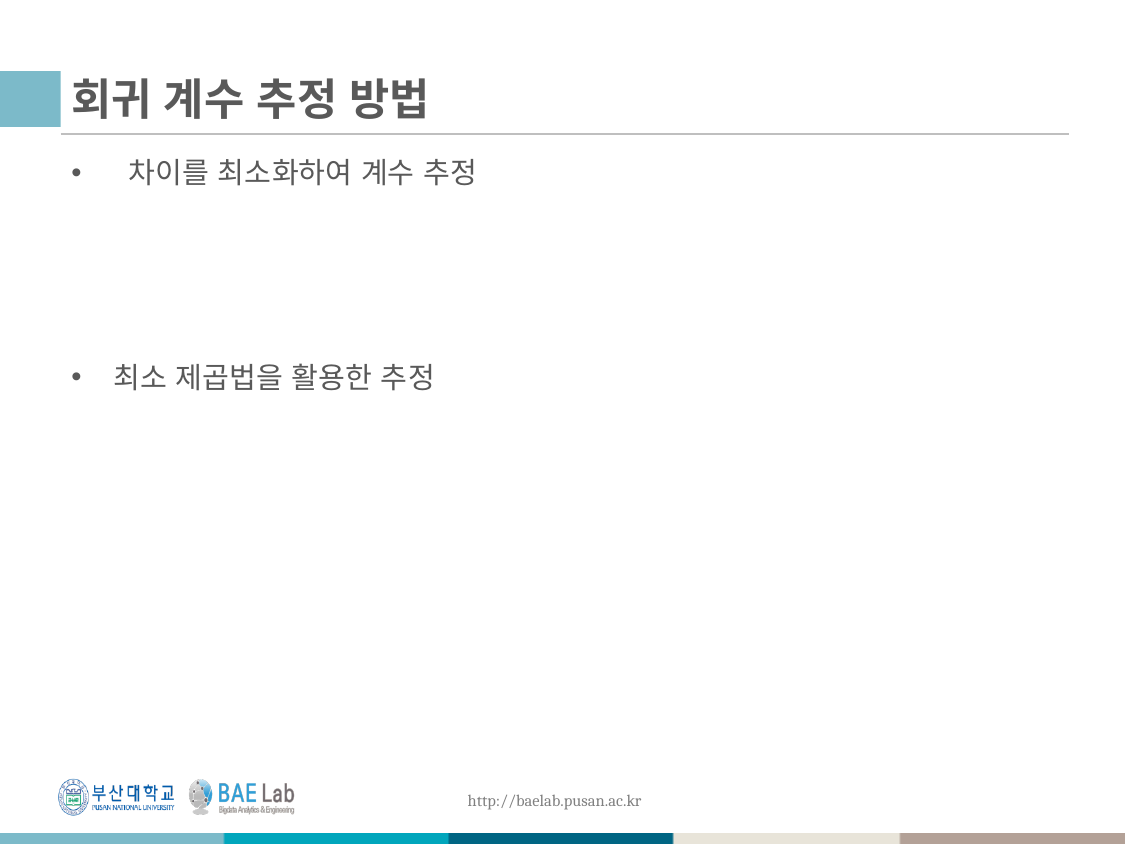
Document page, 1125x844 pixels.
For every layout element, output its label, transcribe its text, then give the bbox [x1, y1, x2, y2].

picture [186, 776, 300, 816]
title 회귀 계수 추정 방법 [56, 71, 1069, 125]
picture [0, 833, 448, 844]
picture [673, 833, 1125, 844]
picture [55, 775, 175, 819]
